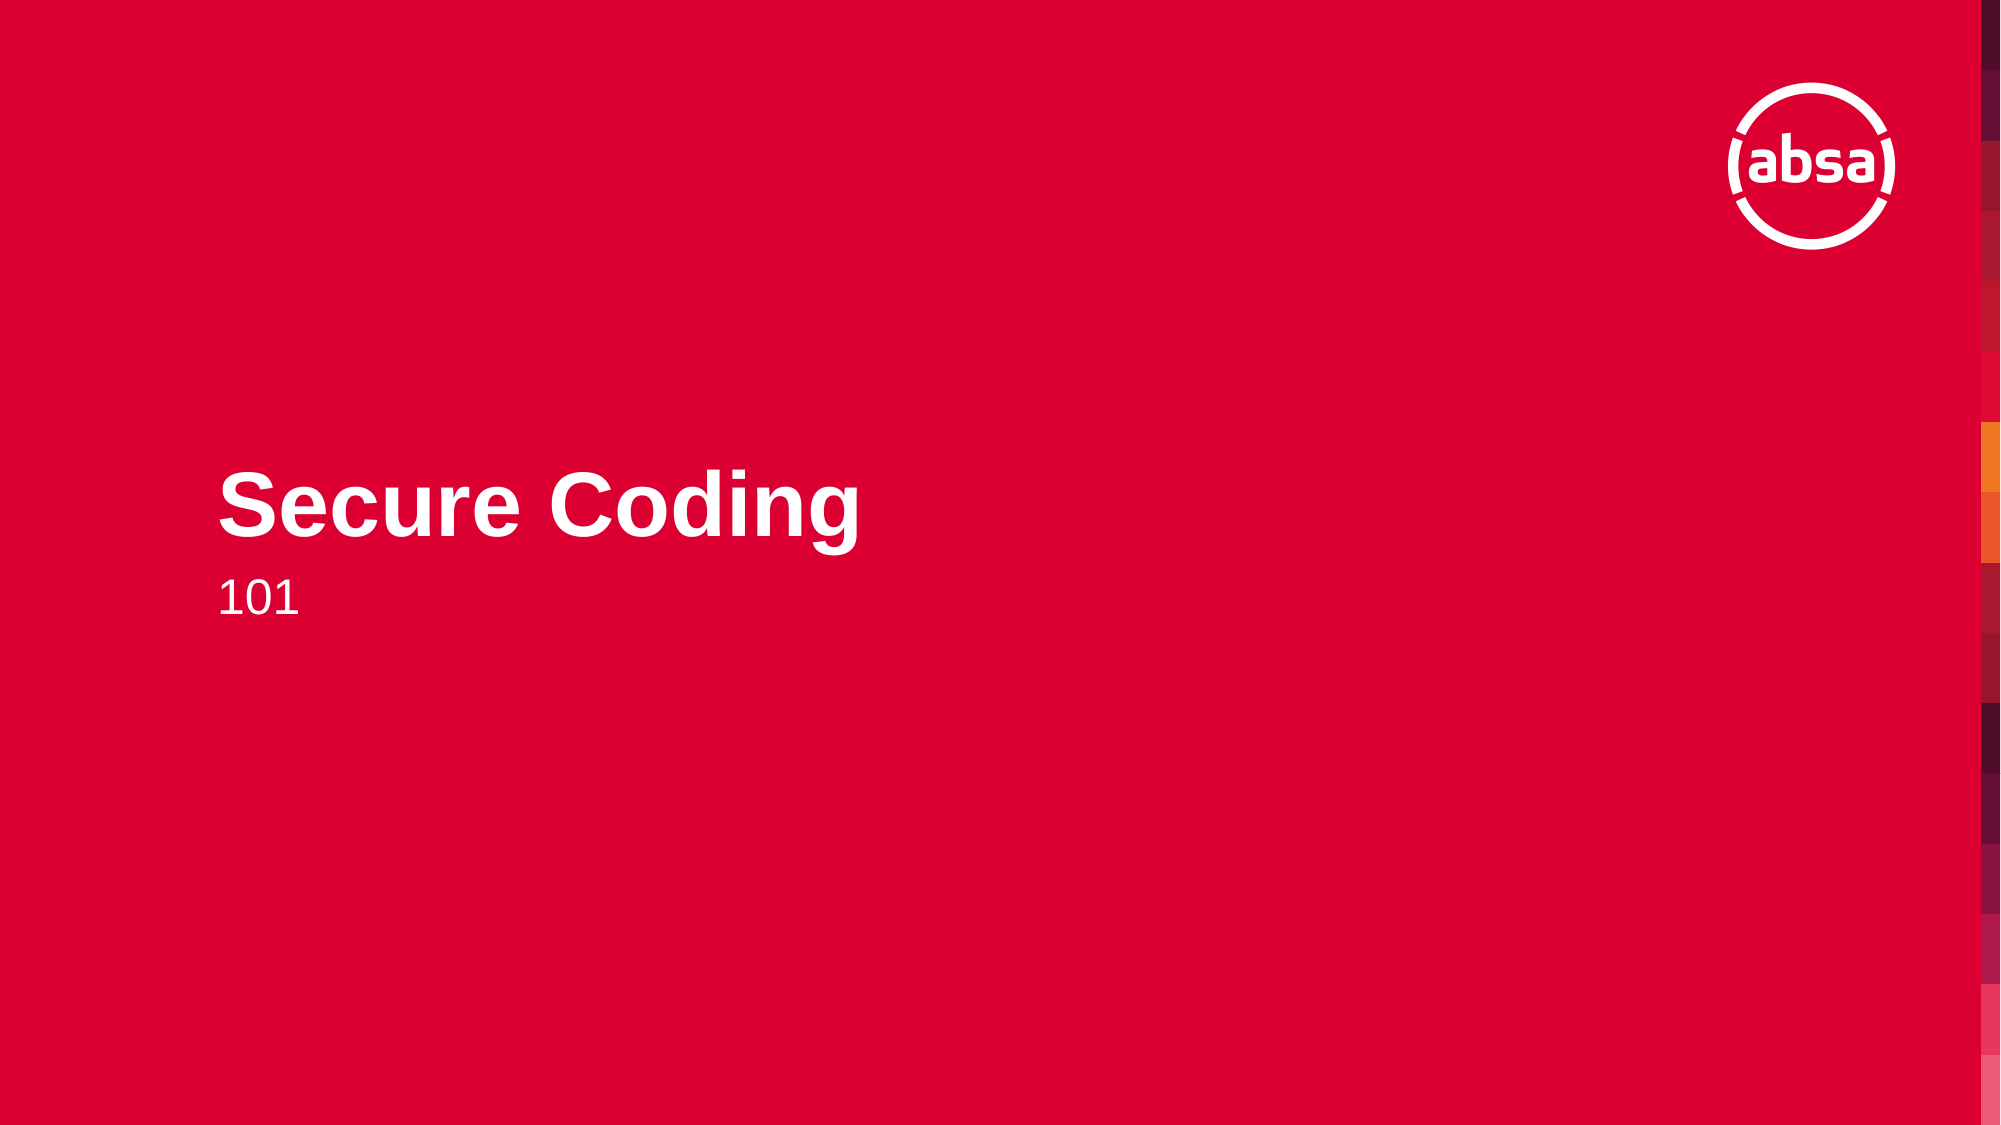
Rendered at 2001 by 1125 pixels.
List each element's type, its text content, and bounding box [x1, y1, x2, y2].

title Secure Coding [217, 293, 1393, 563]
picture [1656, 14, 1967, 318]
subtitle 101 [217, 565, 1393, 686]
